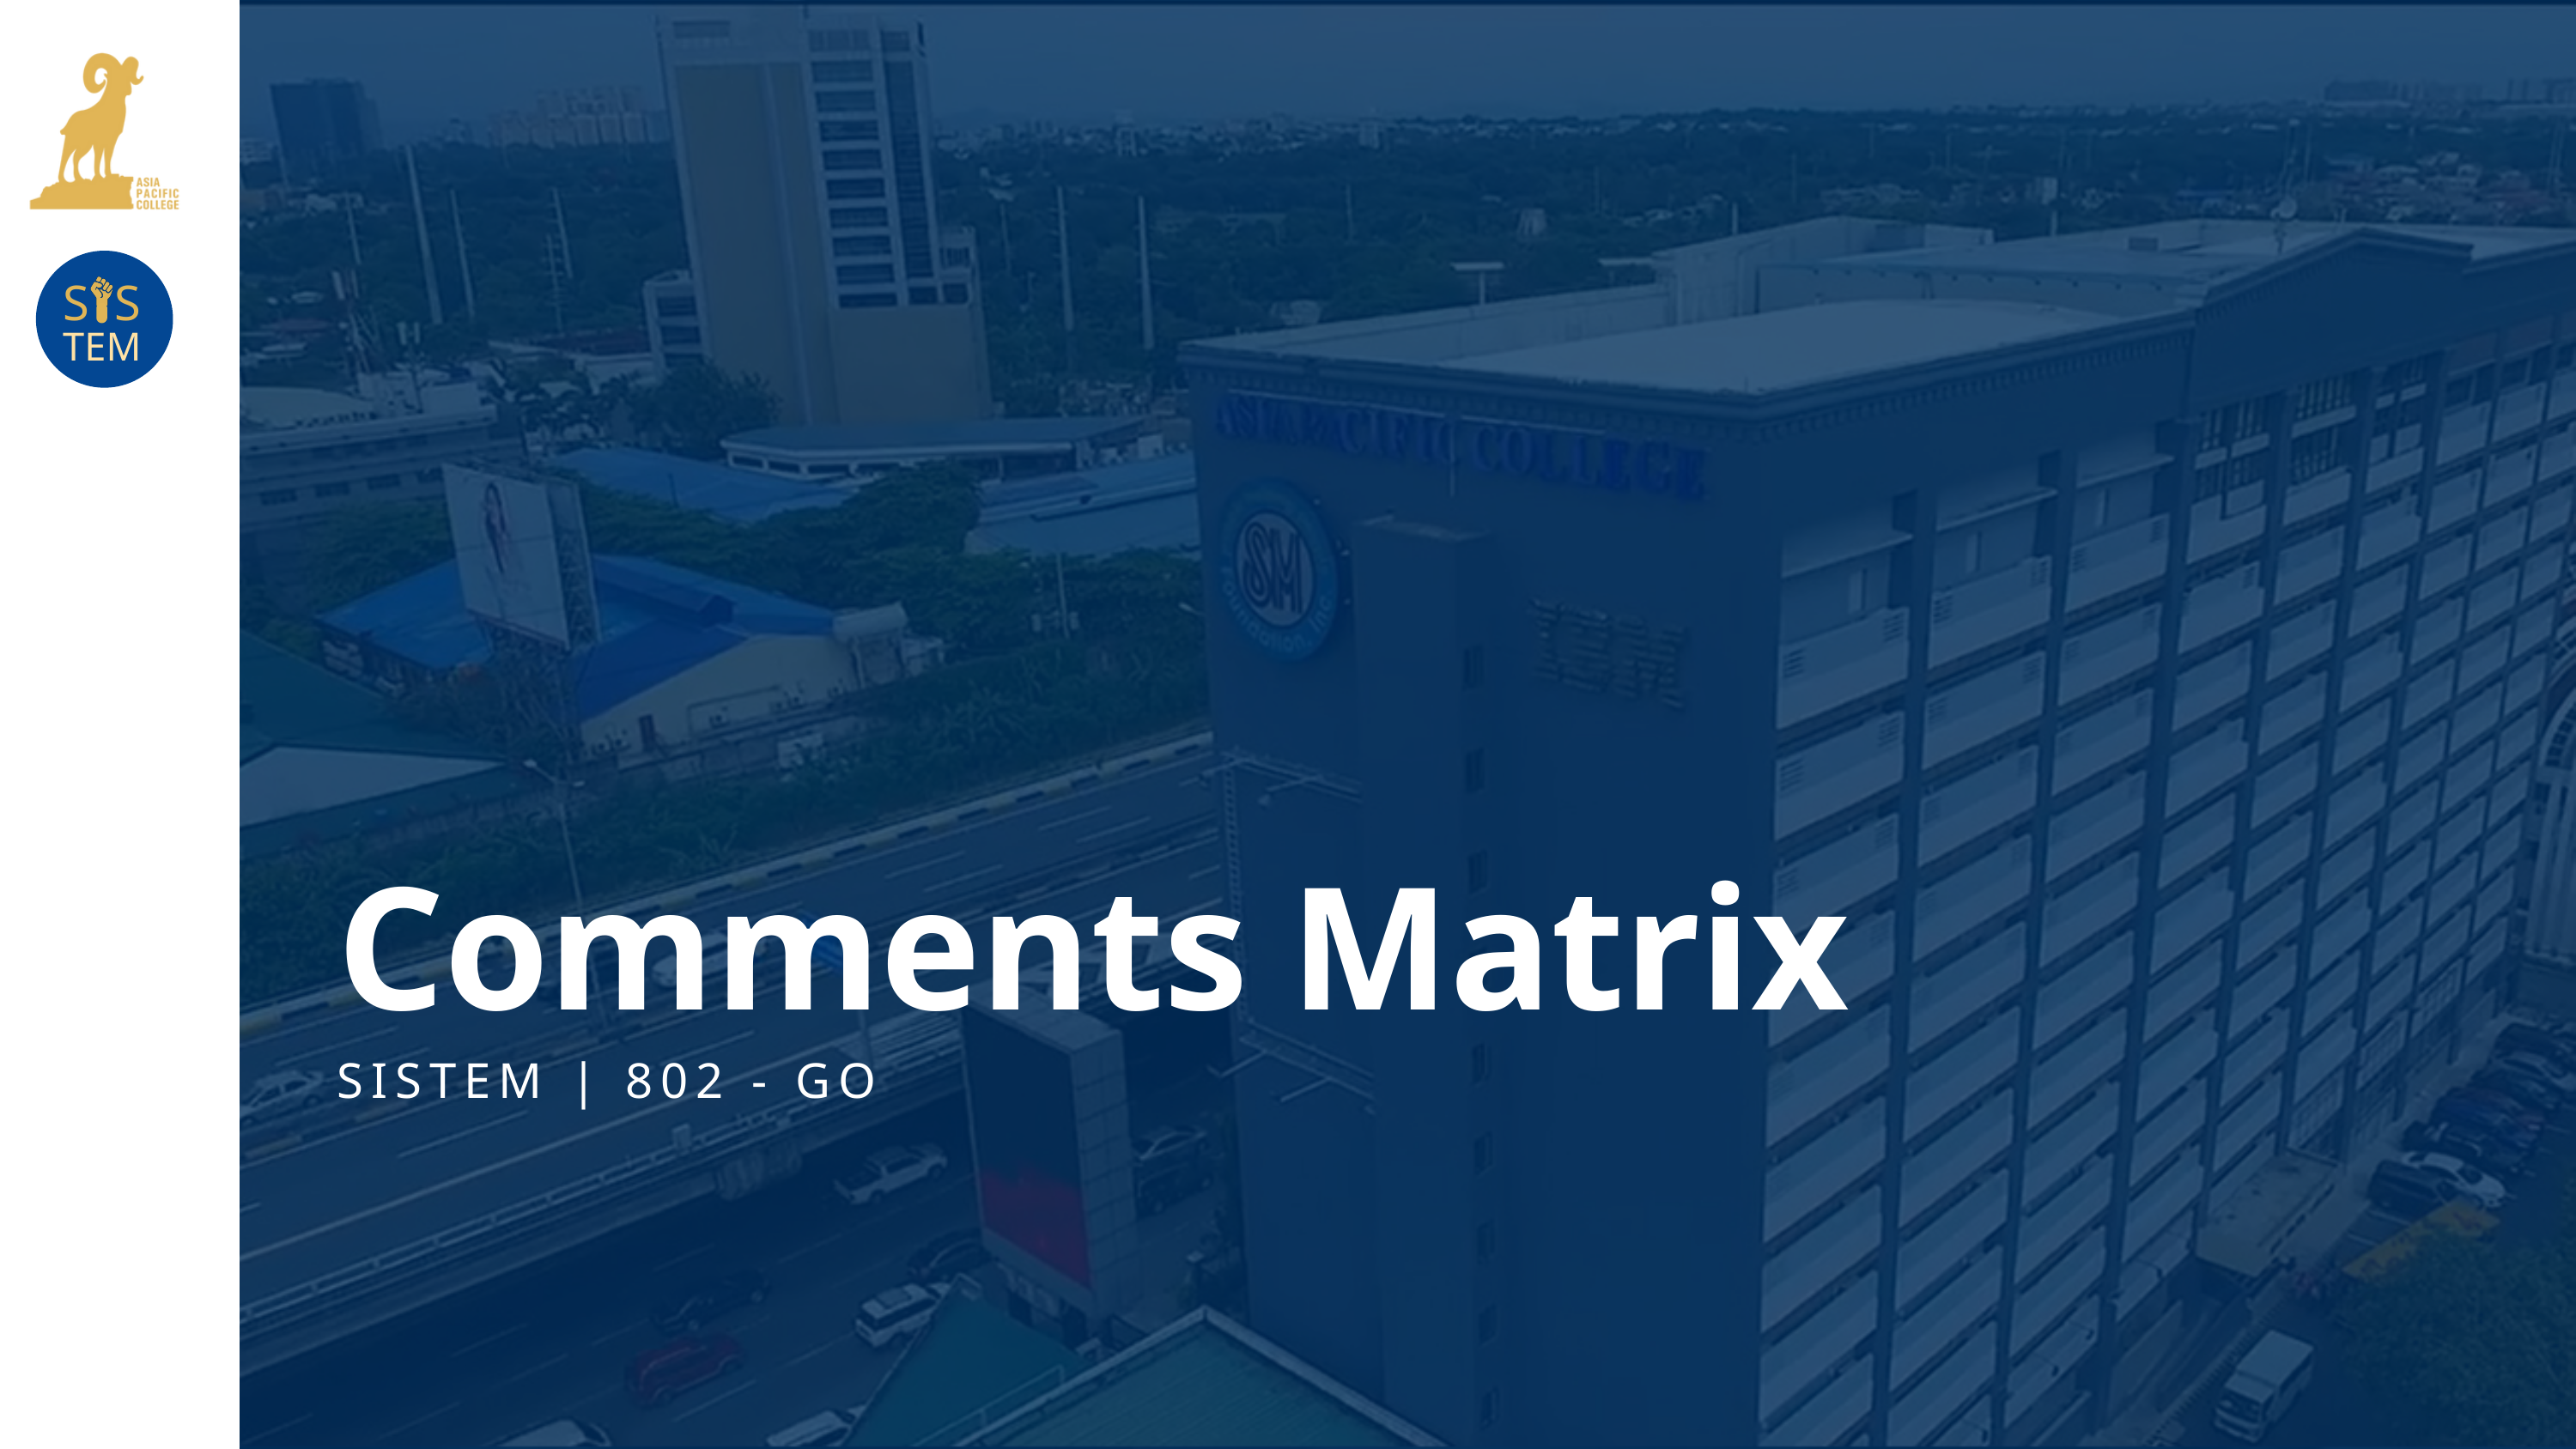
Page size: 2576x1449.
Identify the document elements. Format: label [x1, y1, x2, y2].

text_box [18, 45, 191, 217]
text_box [35, 250, 173, 388]
text_box [239, 0, 2576, 1449]
